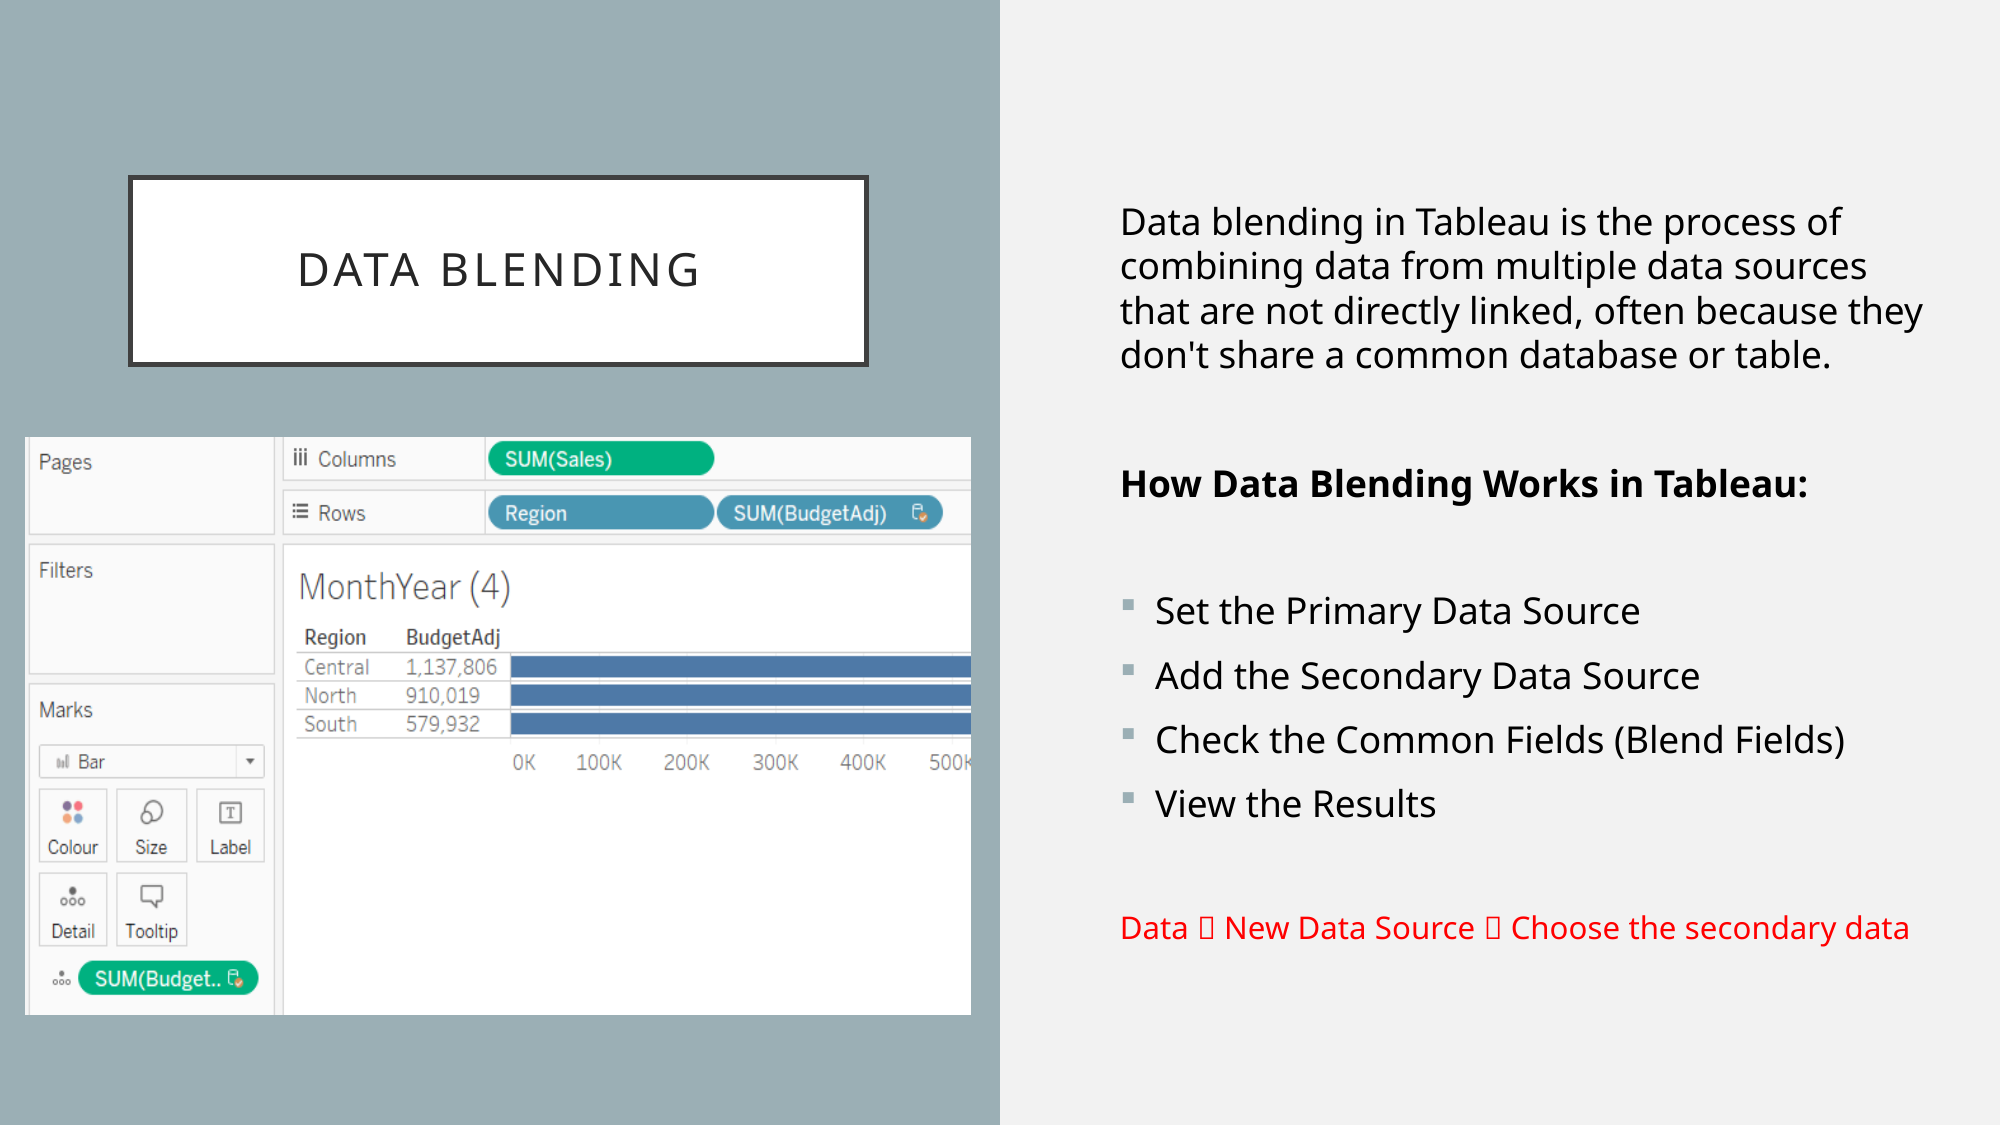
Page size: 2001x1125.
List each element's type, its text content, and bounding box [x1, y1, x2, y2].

title Data blending [128, 175, 869, 367]
list Data blending in Tableau is the process of combining data from multiple data sources that are not directly linked, often because they don't share a common database or table. How Data Blending Works in Tableau: Set the Primary Data Source Add the Secondary Data Source Check the Common Fields (Blend Fields) View the Results Data  New Data Source  Choose the secondary data [1104, 191, 1943, 993]
picture [25, 437, 972, 1015]
